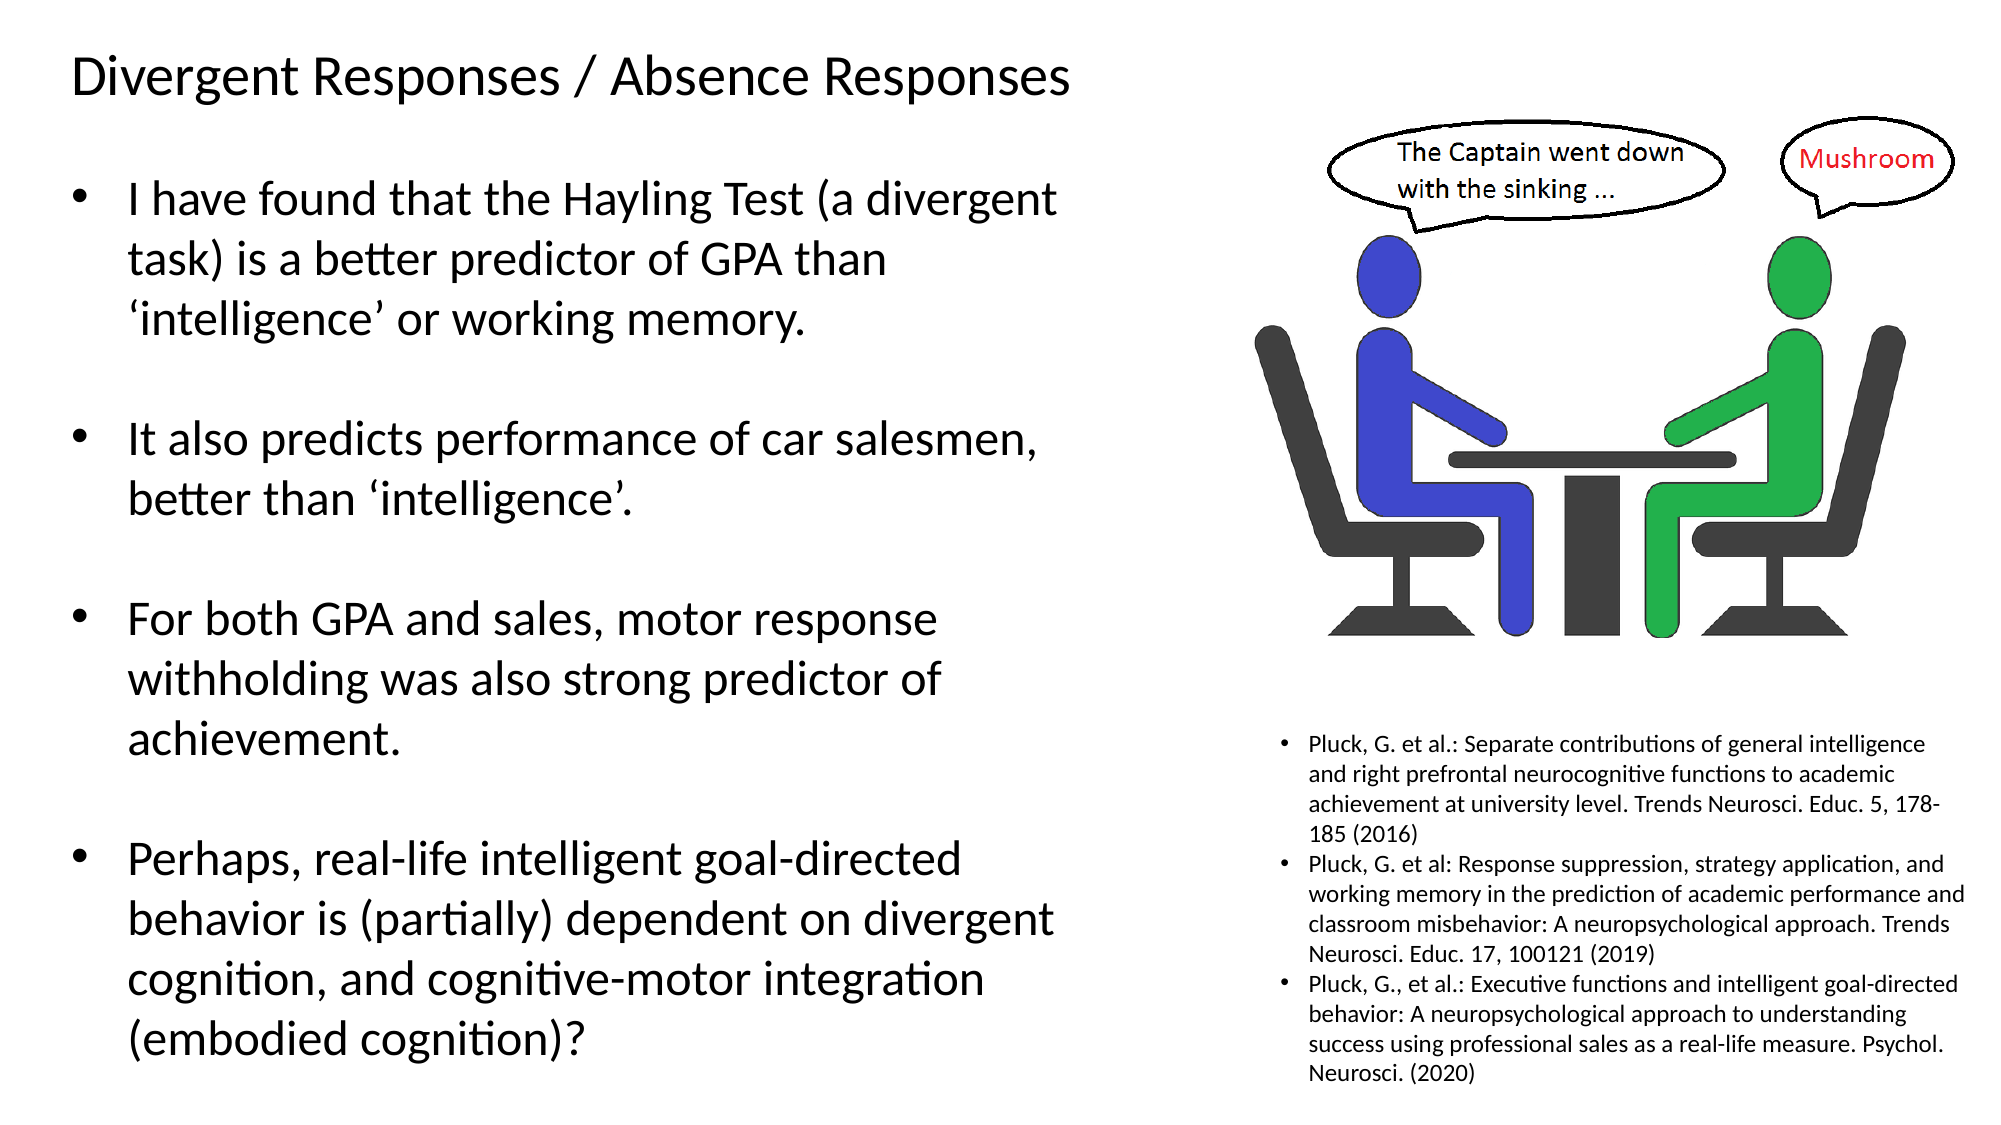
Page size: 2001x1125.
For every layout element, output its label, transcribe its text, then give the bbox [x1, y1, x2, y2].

text_box Pluck, G. et al.: Separate contributions of general intelligence and right prefrontal neurocognitive functions to academic achievement at university level. Trends Neurosci. Educ. 5, 178-185 (2016) Pluck, G. et al: Response suppression, strategy application, and working memory in the prediction of academic performance and classroom misbehavior: A neuropsychological approach. Trends Neurosci. Educ. 17, 100121 (2019) Pluck, G., et al.: Executive functions and intelligent goal-directed behavior: A neuropsychological approach to understanding success using professional sales as a real-life measure. Psychol. Neurosci. (2020) [1265, 720, 1986, 1095]
text_box I have found that the Hayling Test (a divergent task) is a better predictor of GPA than ‘intelligence’ or working memory. It also predicts performance of car salesmen, better than ‘intelligence’. For both GPA and sales, motor response withholding was also strong predictor of achievement. Perhaps, real-life intelligent goal-directed behavior is (partially) dependent on divergent cognition, and cognitive-motor integration (embodied cognition)? [56, 157, 1160, 1073]
text_box Divergent Responses / Absence Responses [56, 29, 1463, 115]
picture [1241, 115, 1957, 638]
